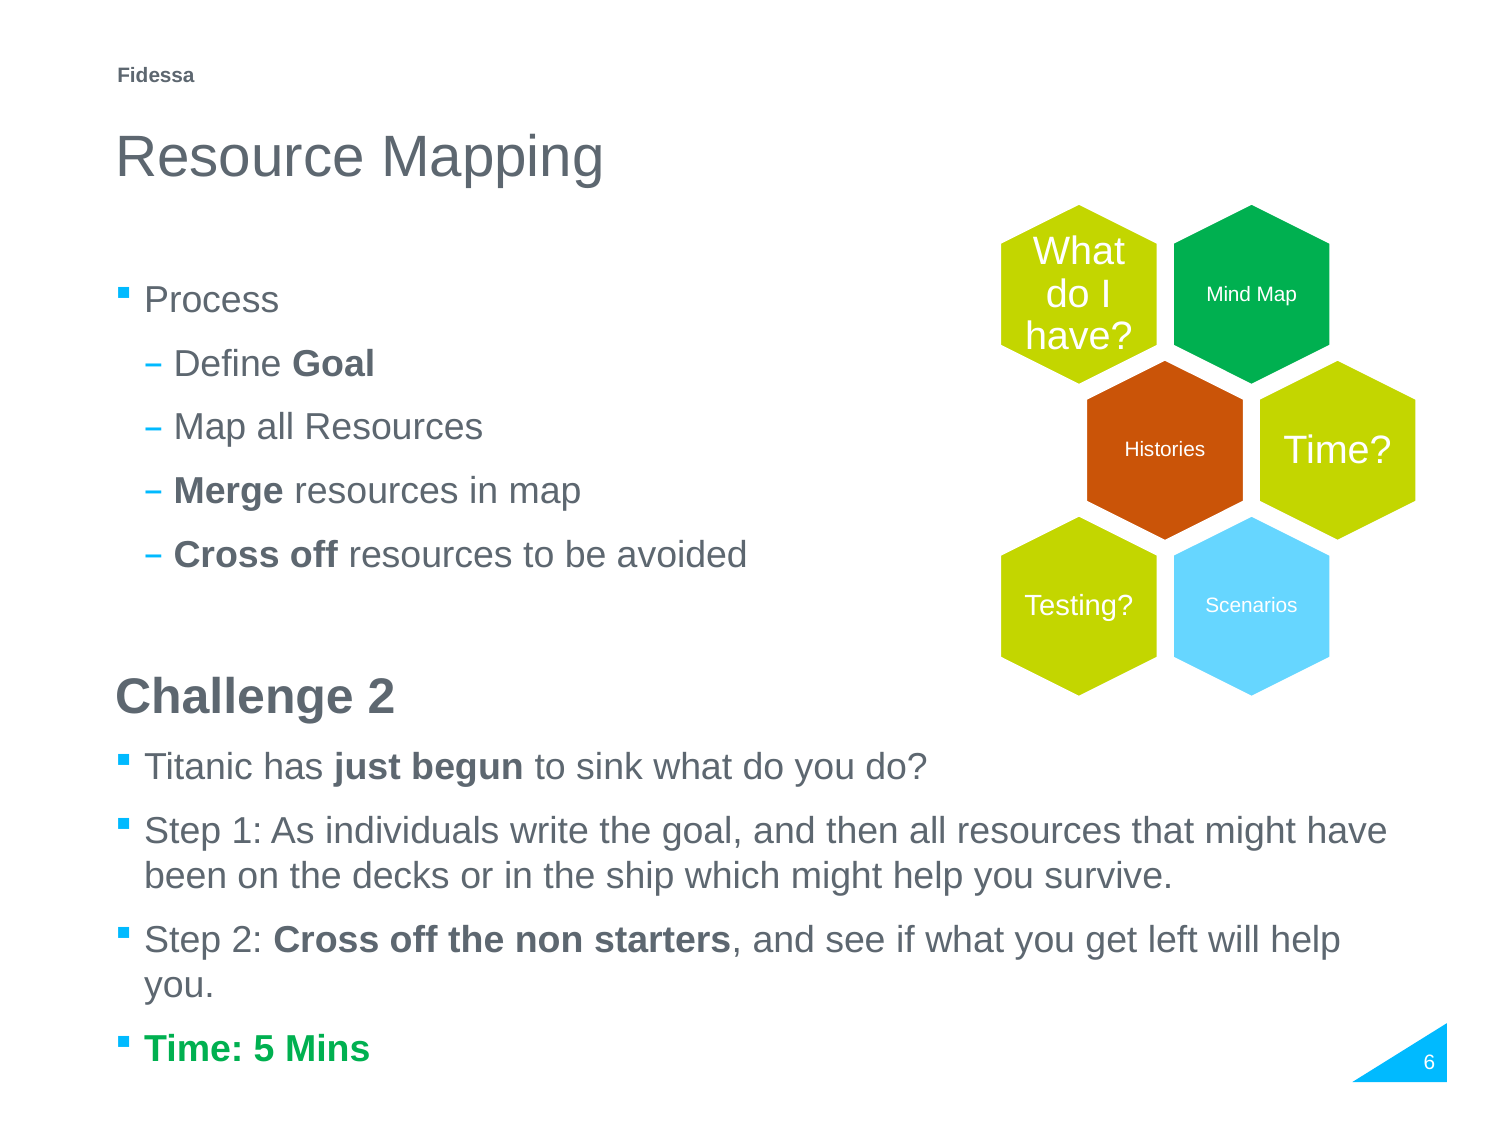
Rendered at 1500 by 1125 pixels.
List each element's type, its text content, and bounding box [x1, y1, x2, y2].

list Process Define Goal Map all Resources Merge resources in map Cross off resources to be avoided Challenge 2 Titanic has just begun to sink what do you do? Step 1: As individuals write the goal, and then all resources that might have been on the decks or in the ship which might help you survive. Step 2: Cross off the non starters, and see if what you get left will help you. Time: 5 Mins [100, 266, 1436, 1011]
title Resource Mapping [100, 109, 874, 244]
slide_number 5 [1245, 1022, 1436, 1101]
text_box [879, 66, 1500, 835]
